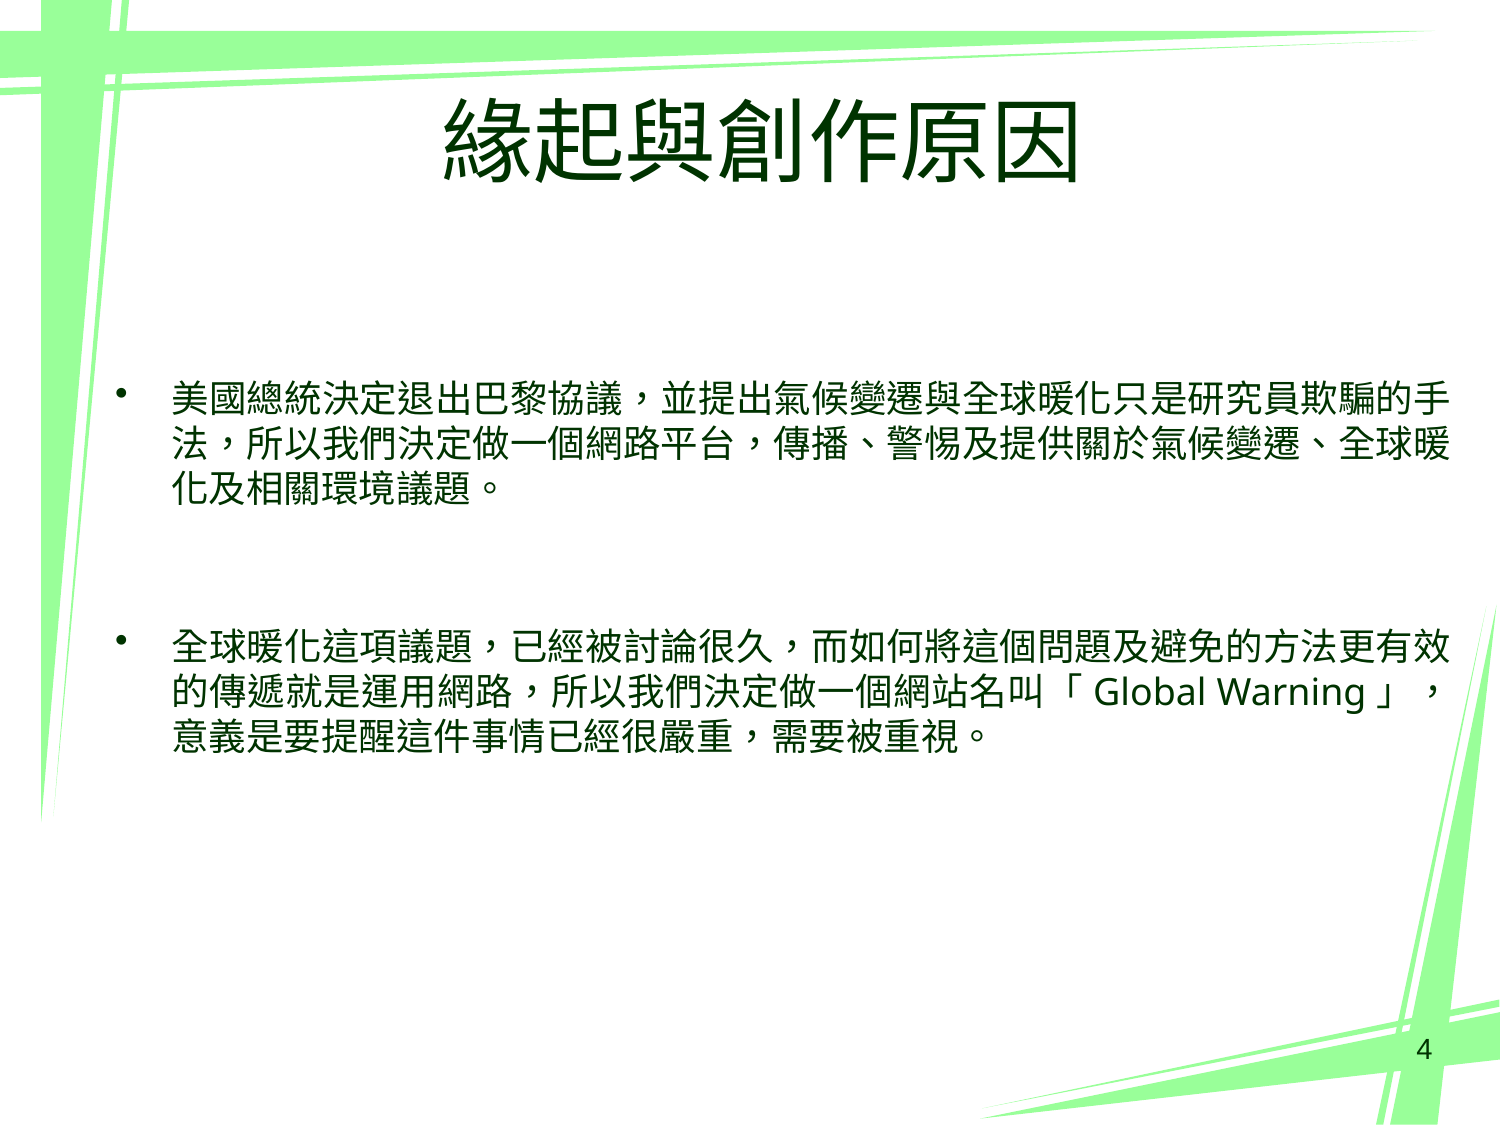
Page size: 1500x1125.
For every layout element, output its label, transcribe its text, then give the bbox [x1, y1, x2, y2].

slide_number 4 [1382, 1022, 1467, 1101]
list 美國總統決定退出巴黎協議，並提出氣候變遷與全球暖化只是研究員欺騙的手法，所以我們決定做一個網路平台，傳播、警惕及提供關於氣候變遷、全球暖化及相關環境議題。 全球暖化這項議題，已經被討論很久，而如何將這個問題及避免的方法更有效的傳遞就是運用網路，所以我們決定做一個網站名叫「Global Warning」，意義是要提醒這件事情已經很嚴重，需要被重視。 [100, 262, 1467, 1005]
title 緣起與創作原因 [100, 45, 1425, 233]
